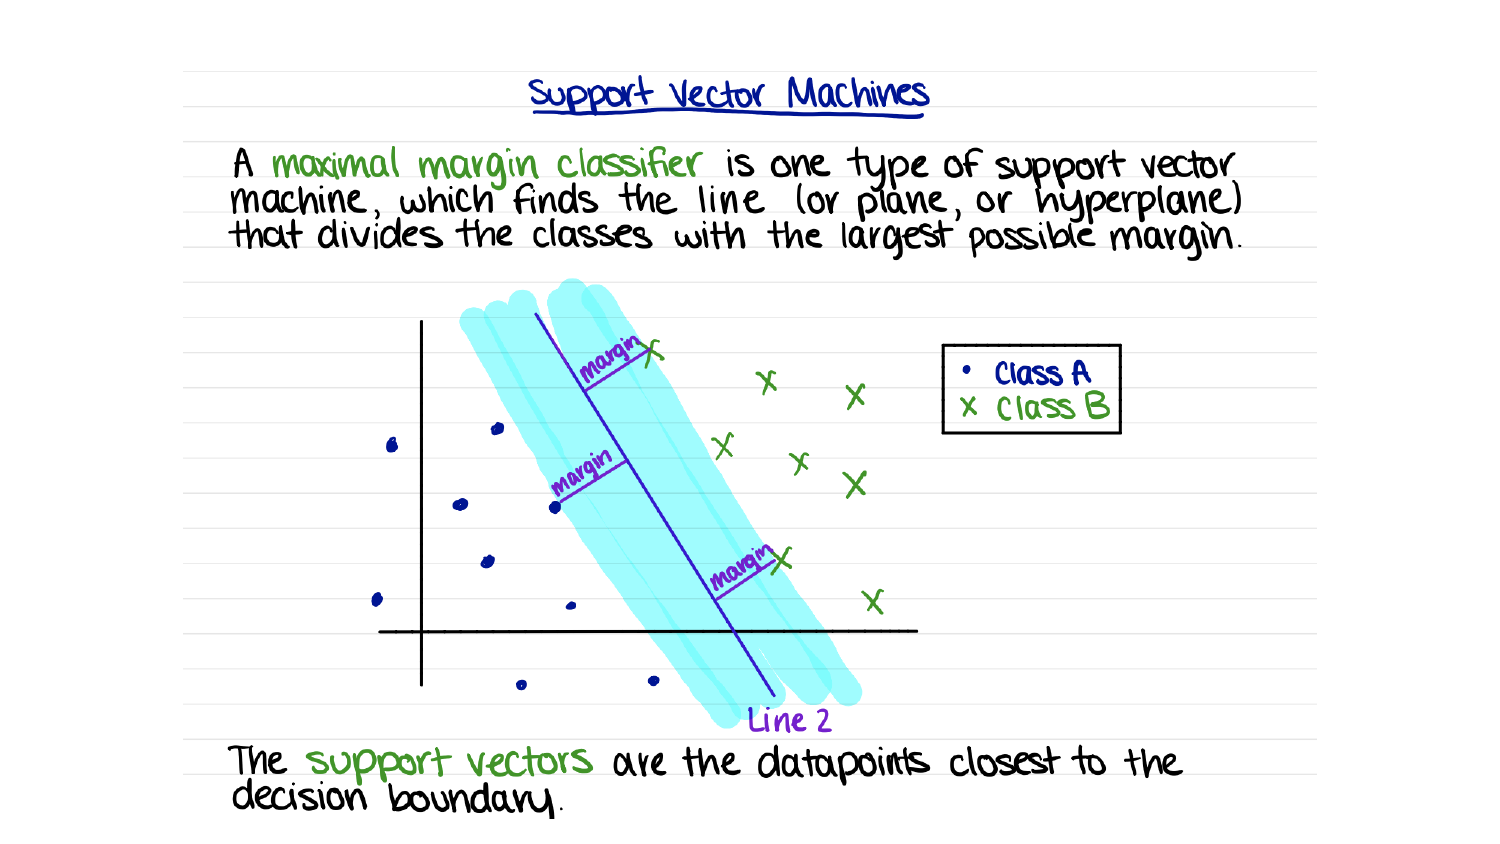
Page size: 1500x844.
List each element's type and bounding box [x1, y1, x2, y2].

picture [183, 24, 1317, 819]
